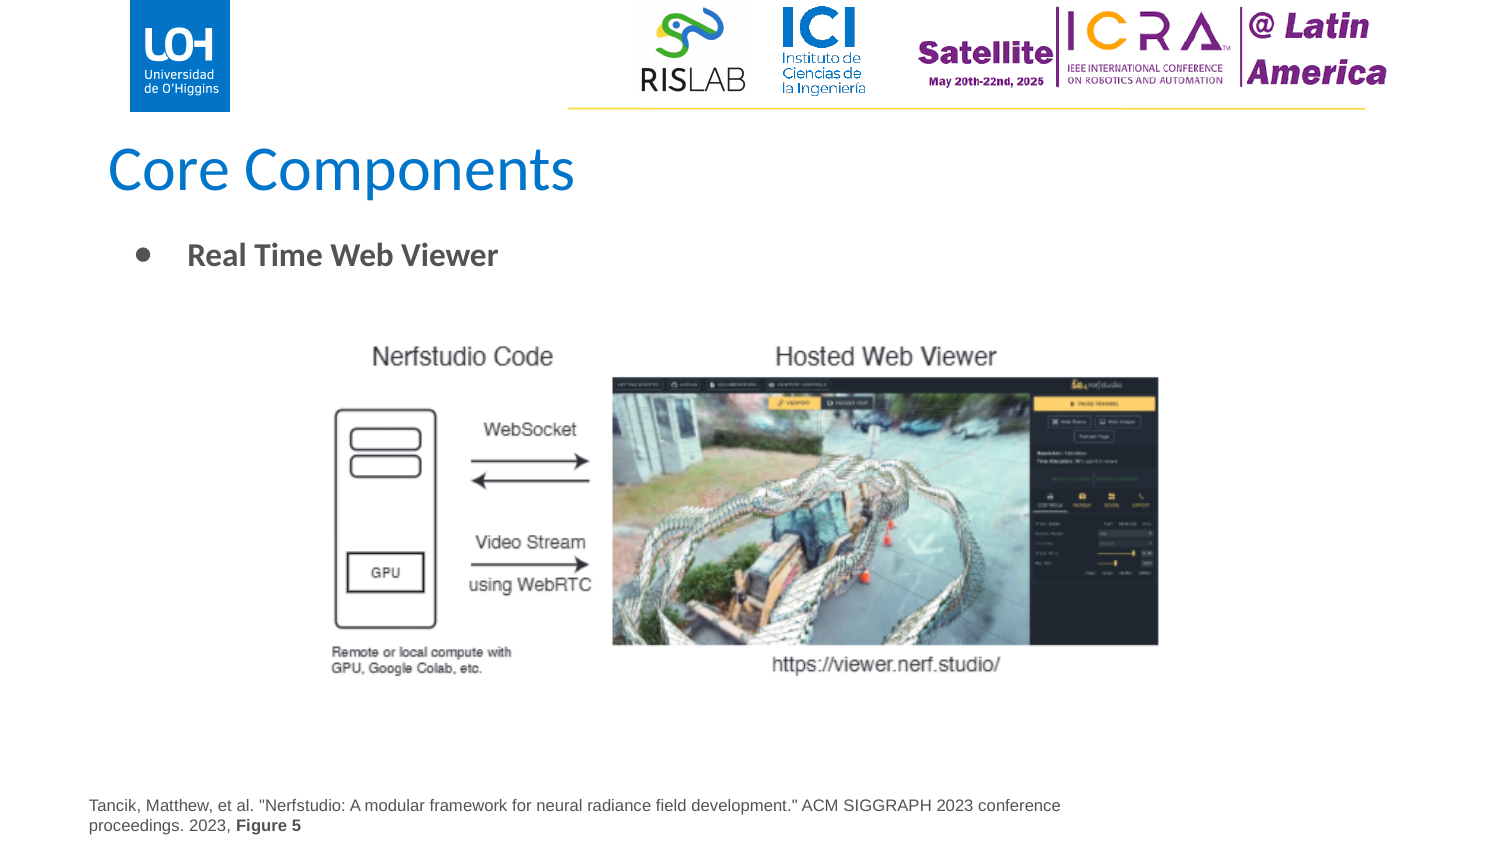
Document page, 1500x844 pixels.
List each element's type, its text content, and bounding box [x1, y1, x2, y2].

picture [783, 6, 865, 96]
picture [637, 0, 746, 96]
picture [129, 0, 230, 112]
picture [916, 6, 1397, 96]
list Real Time Web Viewer [106, 232, 1365, 759]
picture [320, 313, 1179, 695]
title Core Components [103, 130, 1397, 211]
text_box Tancik, Matthew, et al. "Nerfstudio: A modular framework for neural radiance field development." ACM SIGGRAPH 2023 conference proceedings. 2023, Figure 5 [74, 779, 1114, 844]
